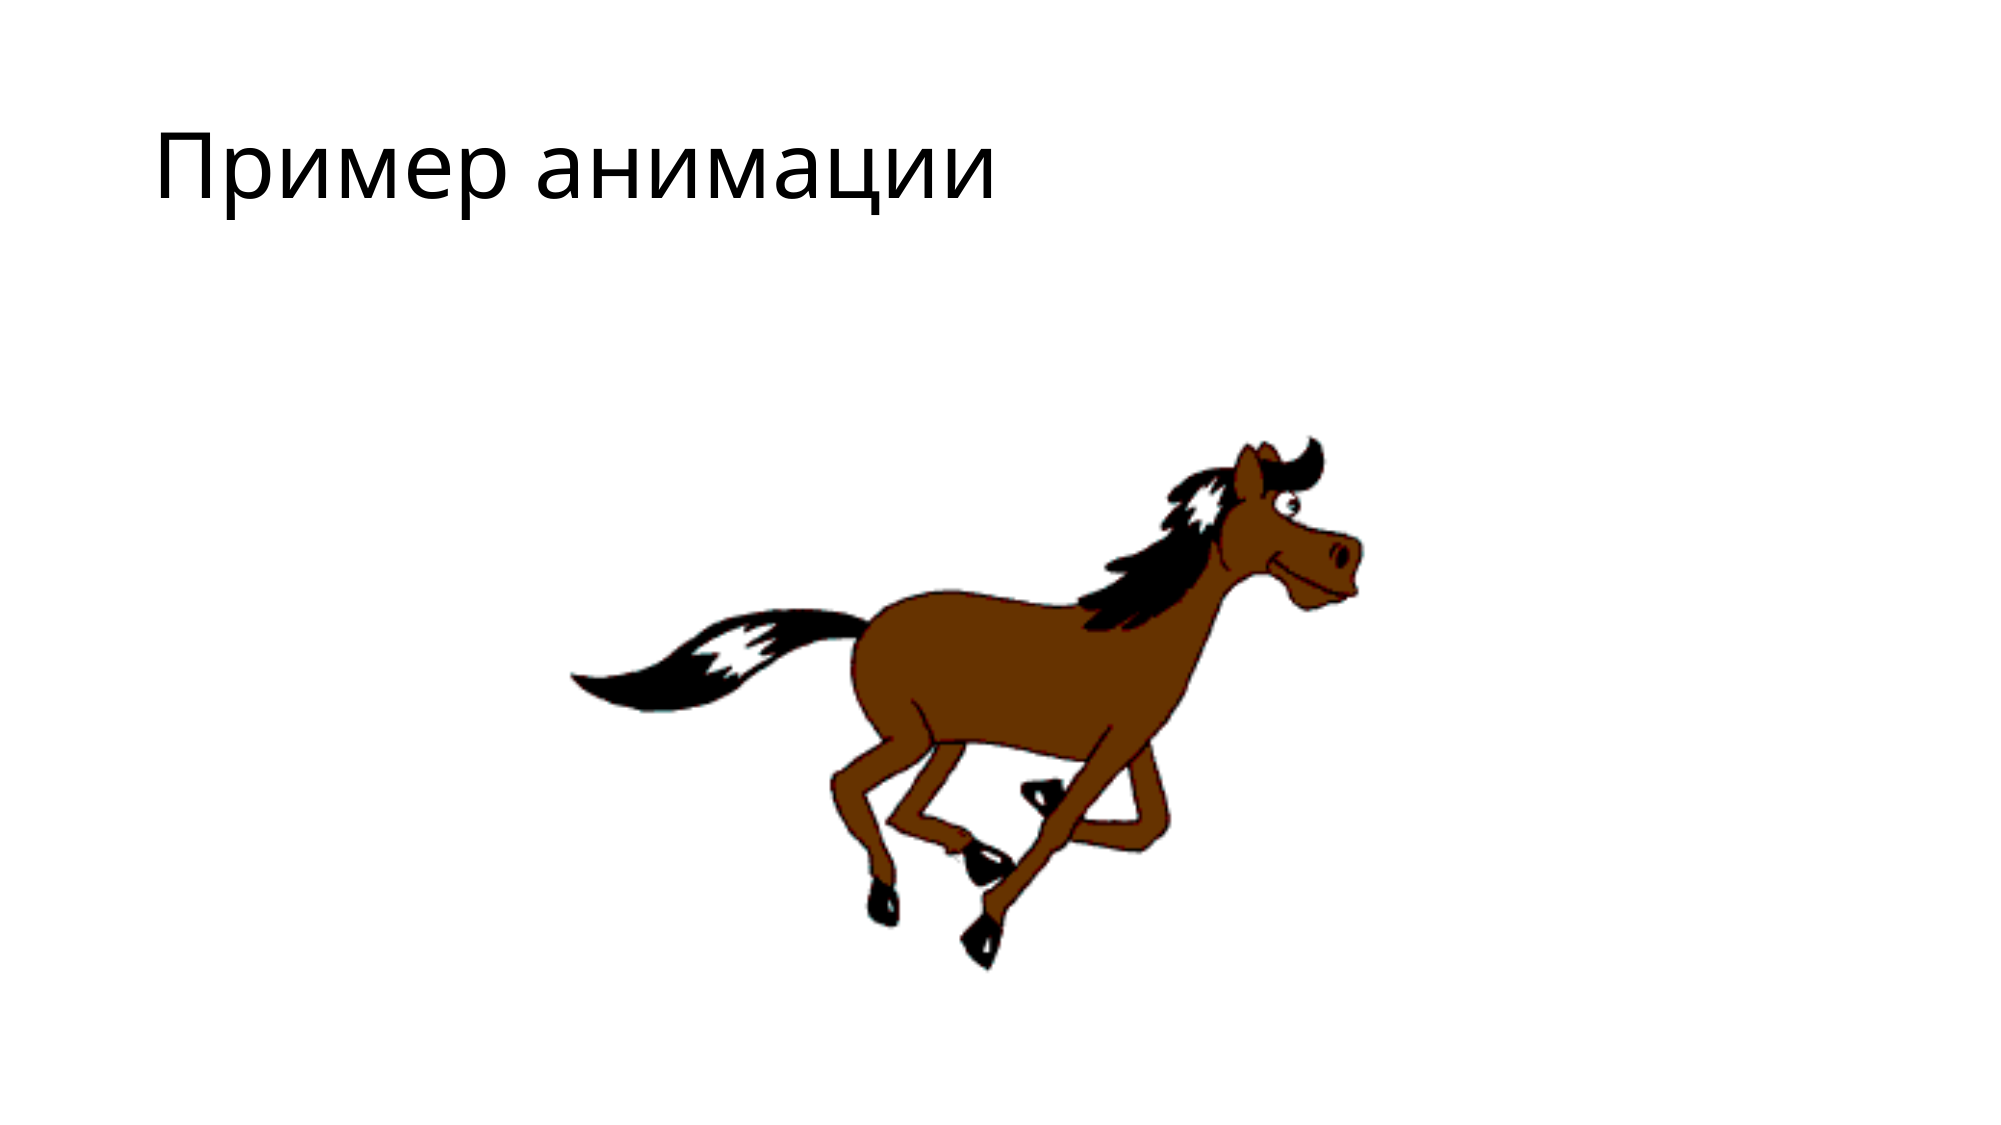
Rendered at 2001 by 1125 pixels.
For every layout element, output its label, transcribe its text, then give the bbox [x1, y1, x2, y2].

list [557, 324, 1443, 988]
title Пример анимации [137, 59, 1863, 278]
